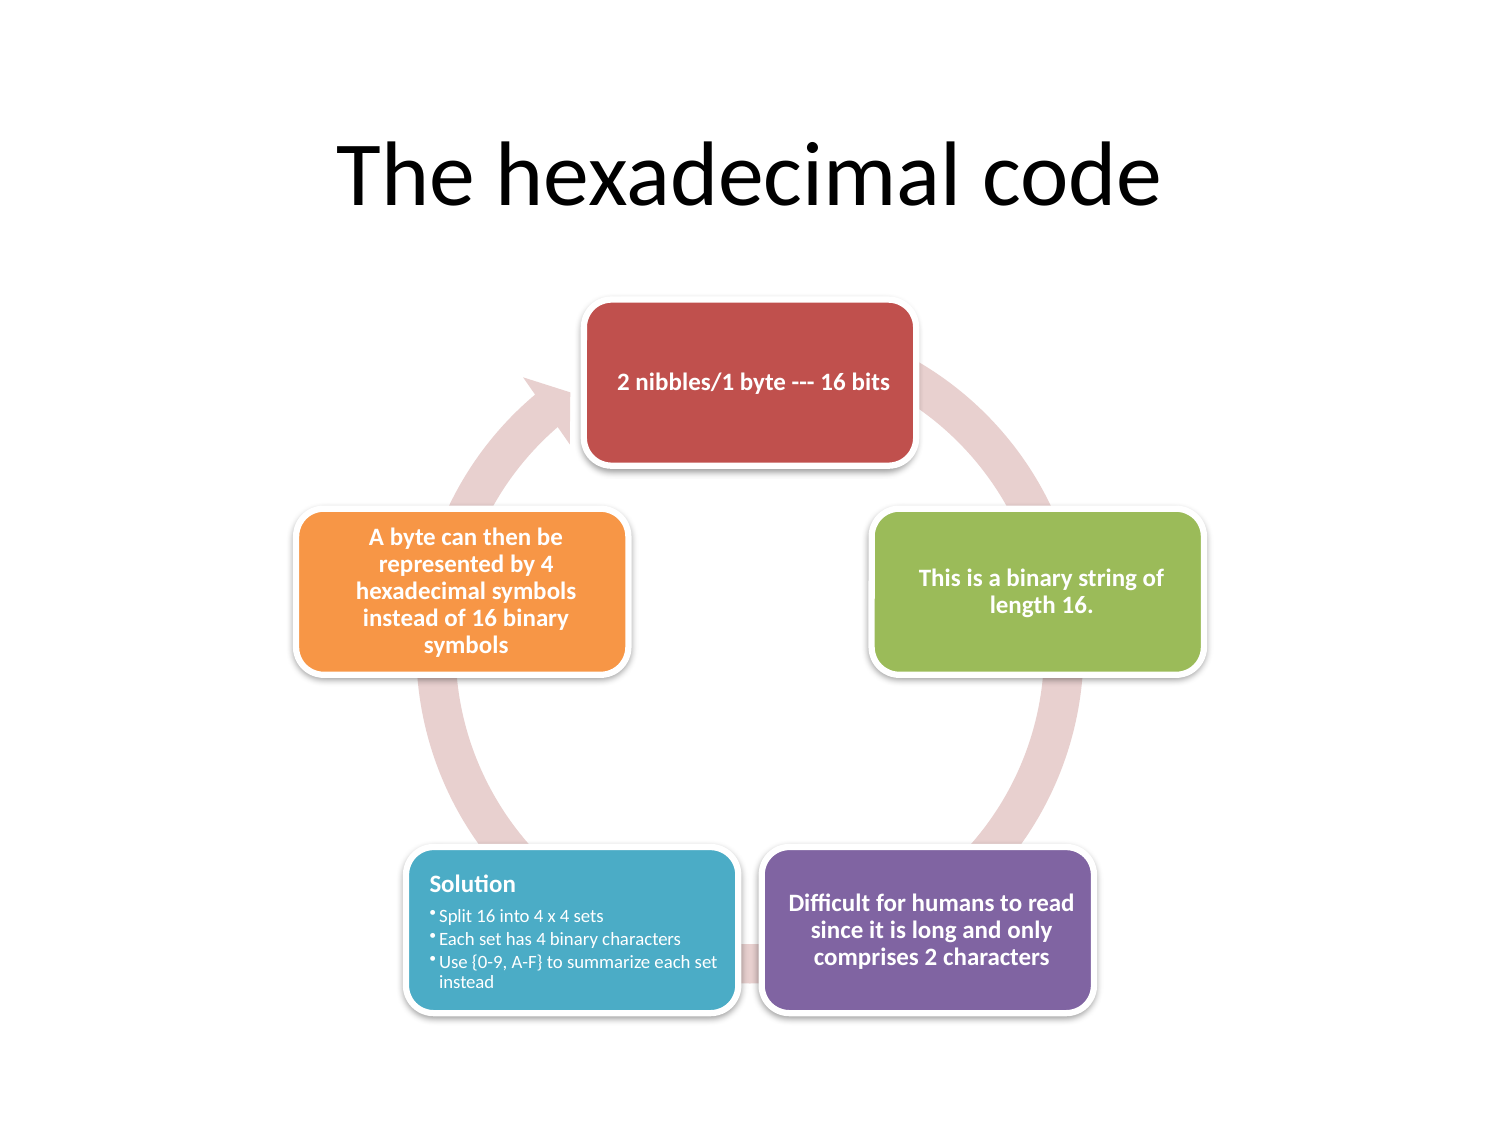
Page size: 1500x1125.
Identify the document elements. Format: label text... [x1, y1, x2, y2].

title The hexadecimal code [103, 59, 1397, 278]
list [102, 299, 1398, 1014]
